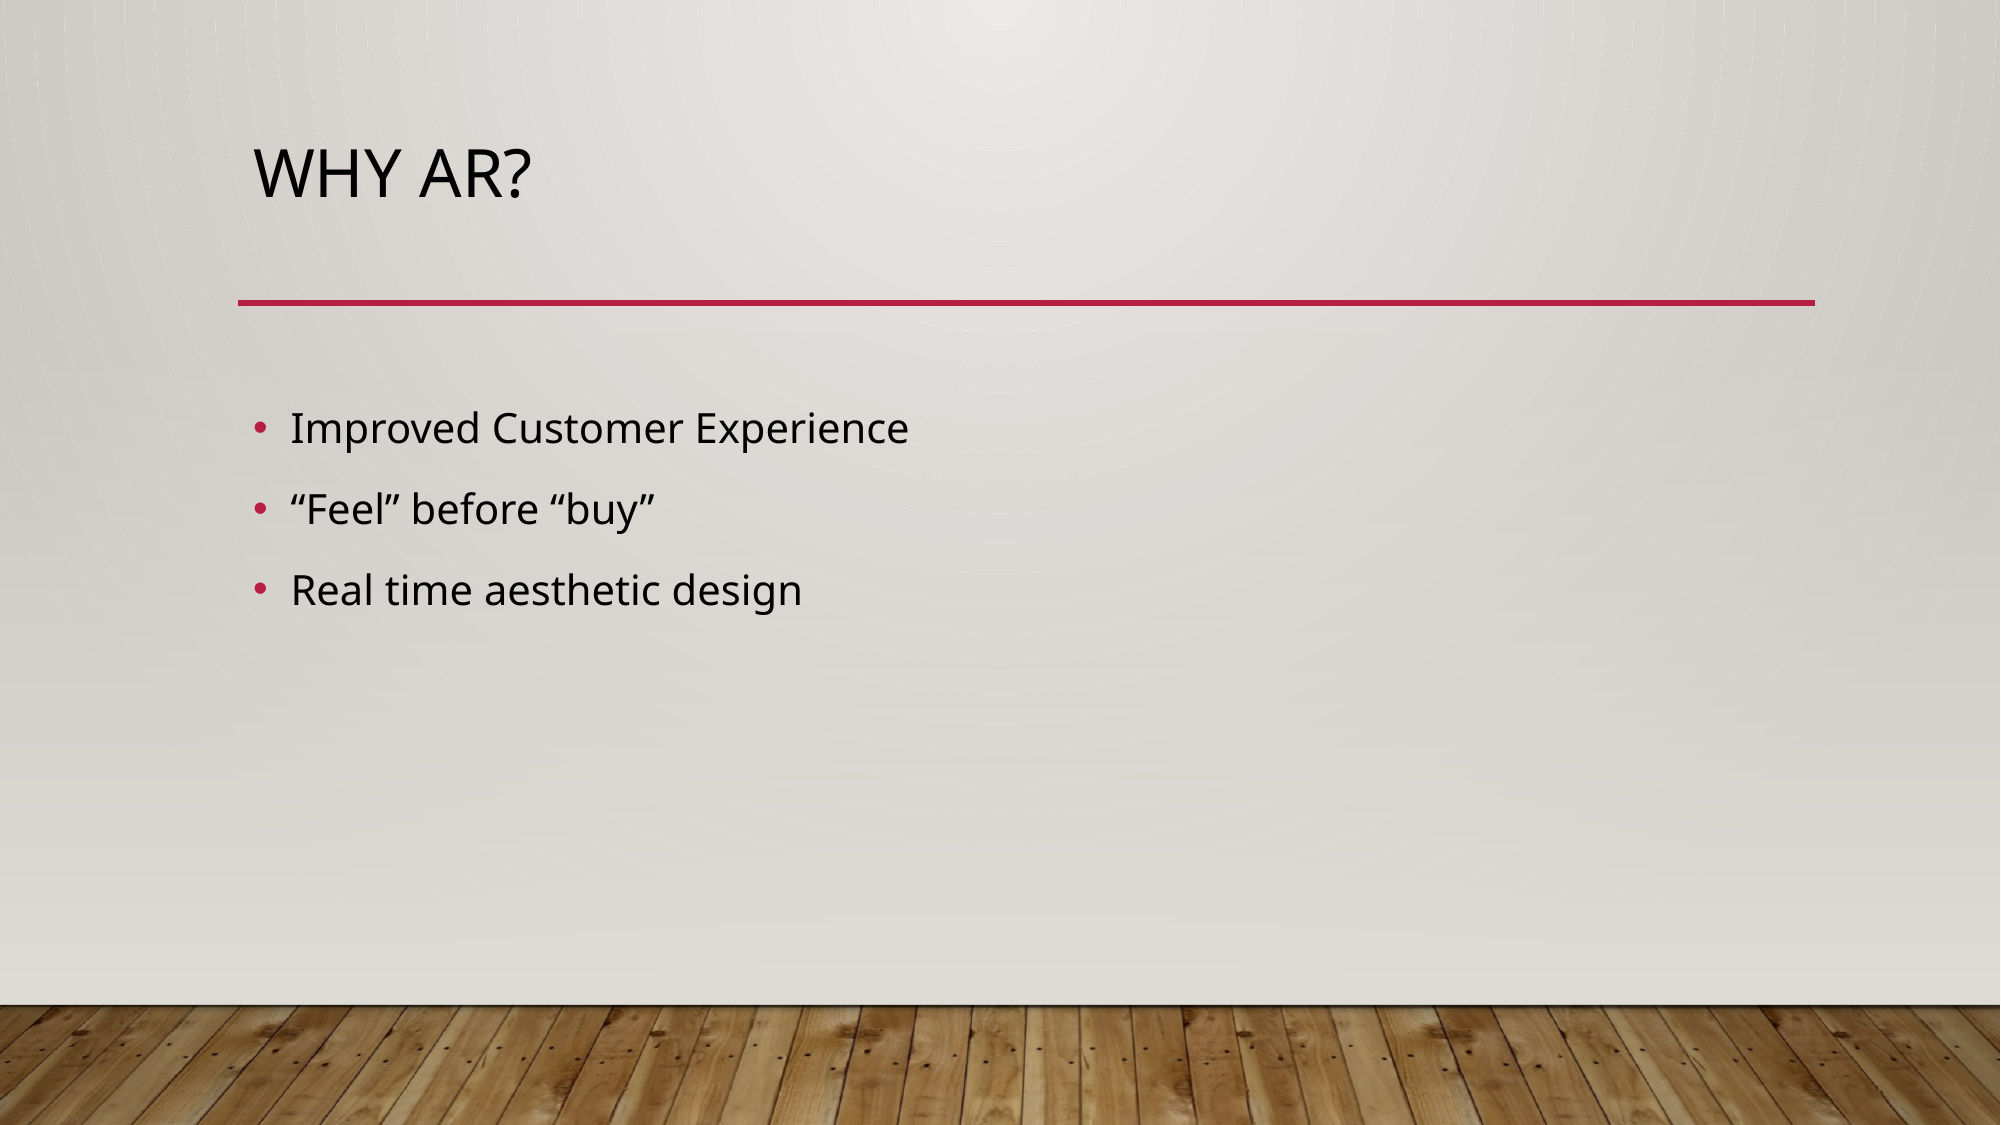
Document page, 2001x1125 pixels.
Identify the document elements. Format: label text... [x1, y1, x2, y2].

list Improved Customer Experience “Feel” before “buy” Real time aesthetic design [238, 384, 1814, 951]
picture [0, 1005, 2000, 1125]
title Why AR? [238, 131, 1814, 305]
